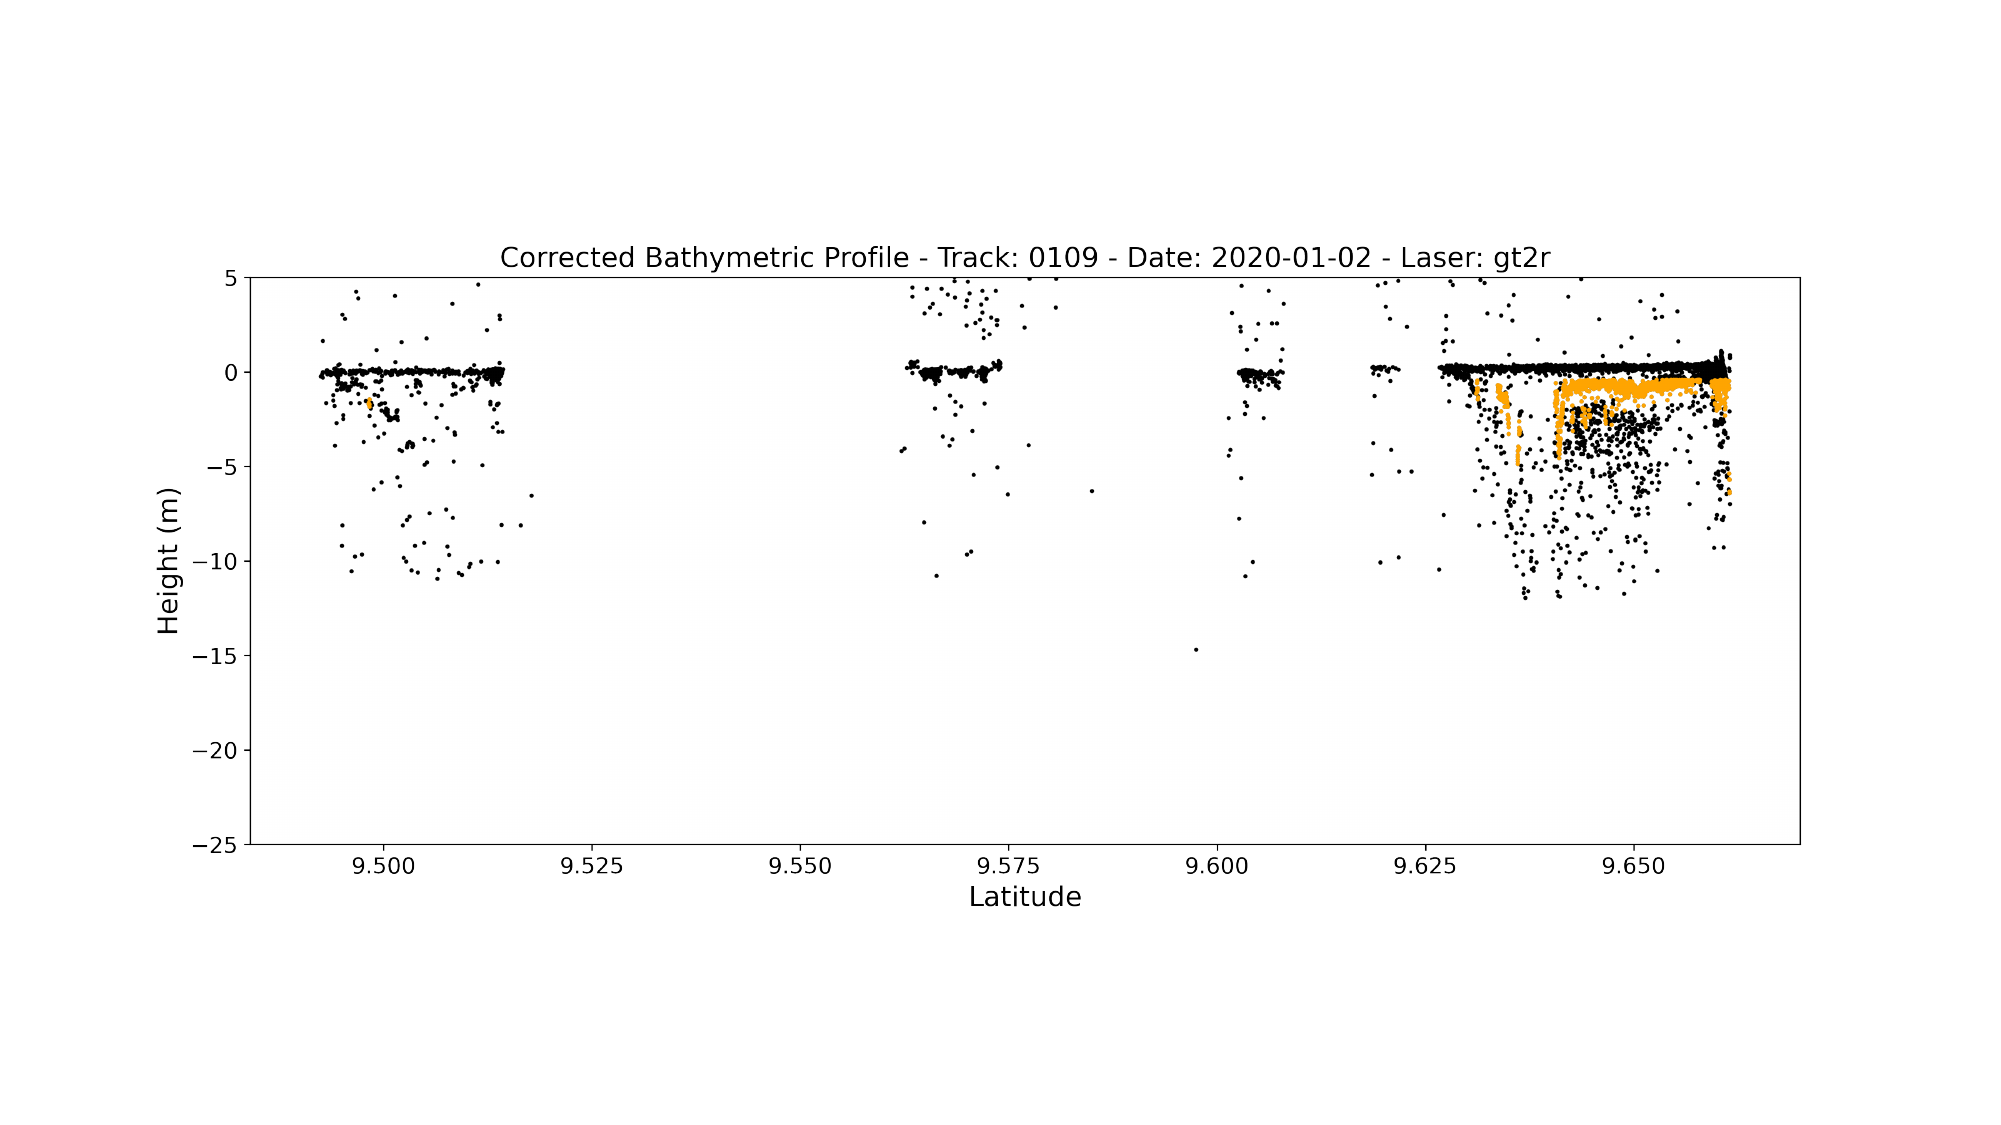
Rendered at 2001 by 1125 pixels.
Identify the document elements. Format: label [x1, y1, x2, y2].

picture [0, 187, 2000, 938]
